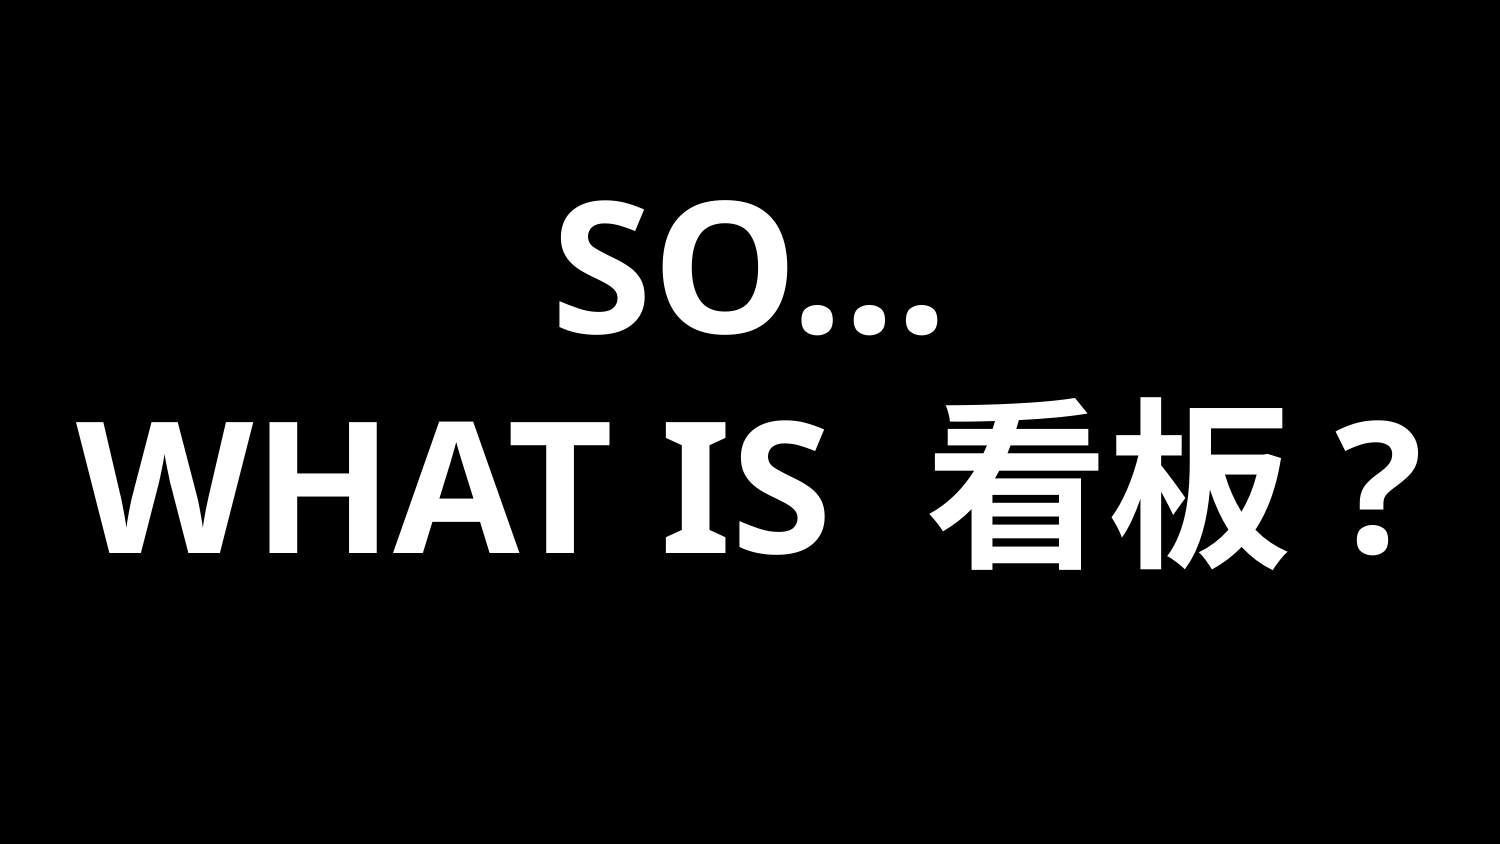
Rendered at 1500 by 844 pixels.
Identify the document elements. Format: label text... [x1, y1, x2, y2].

text_box SO… WHAT IS 看板? [0, 142, 1500, 782]
